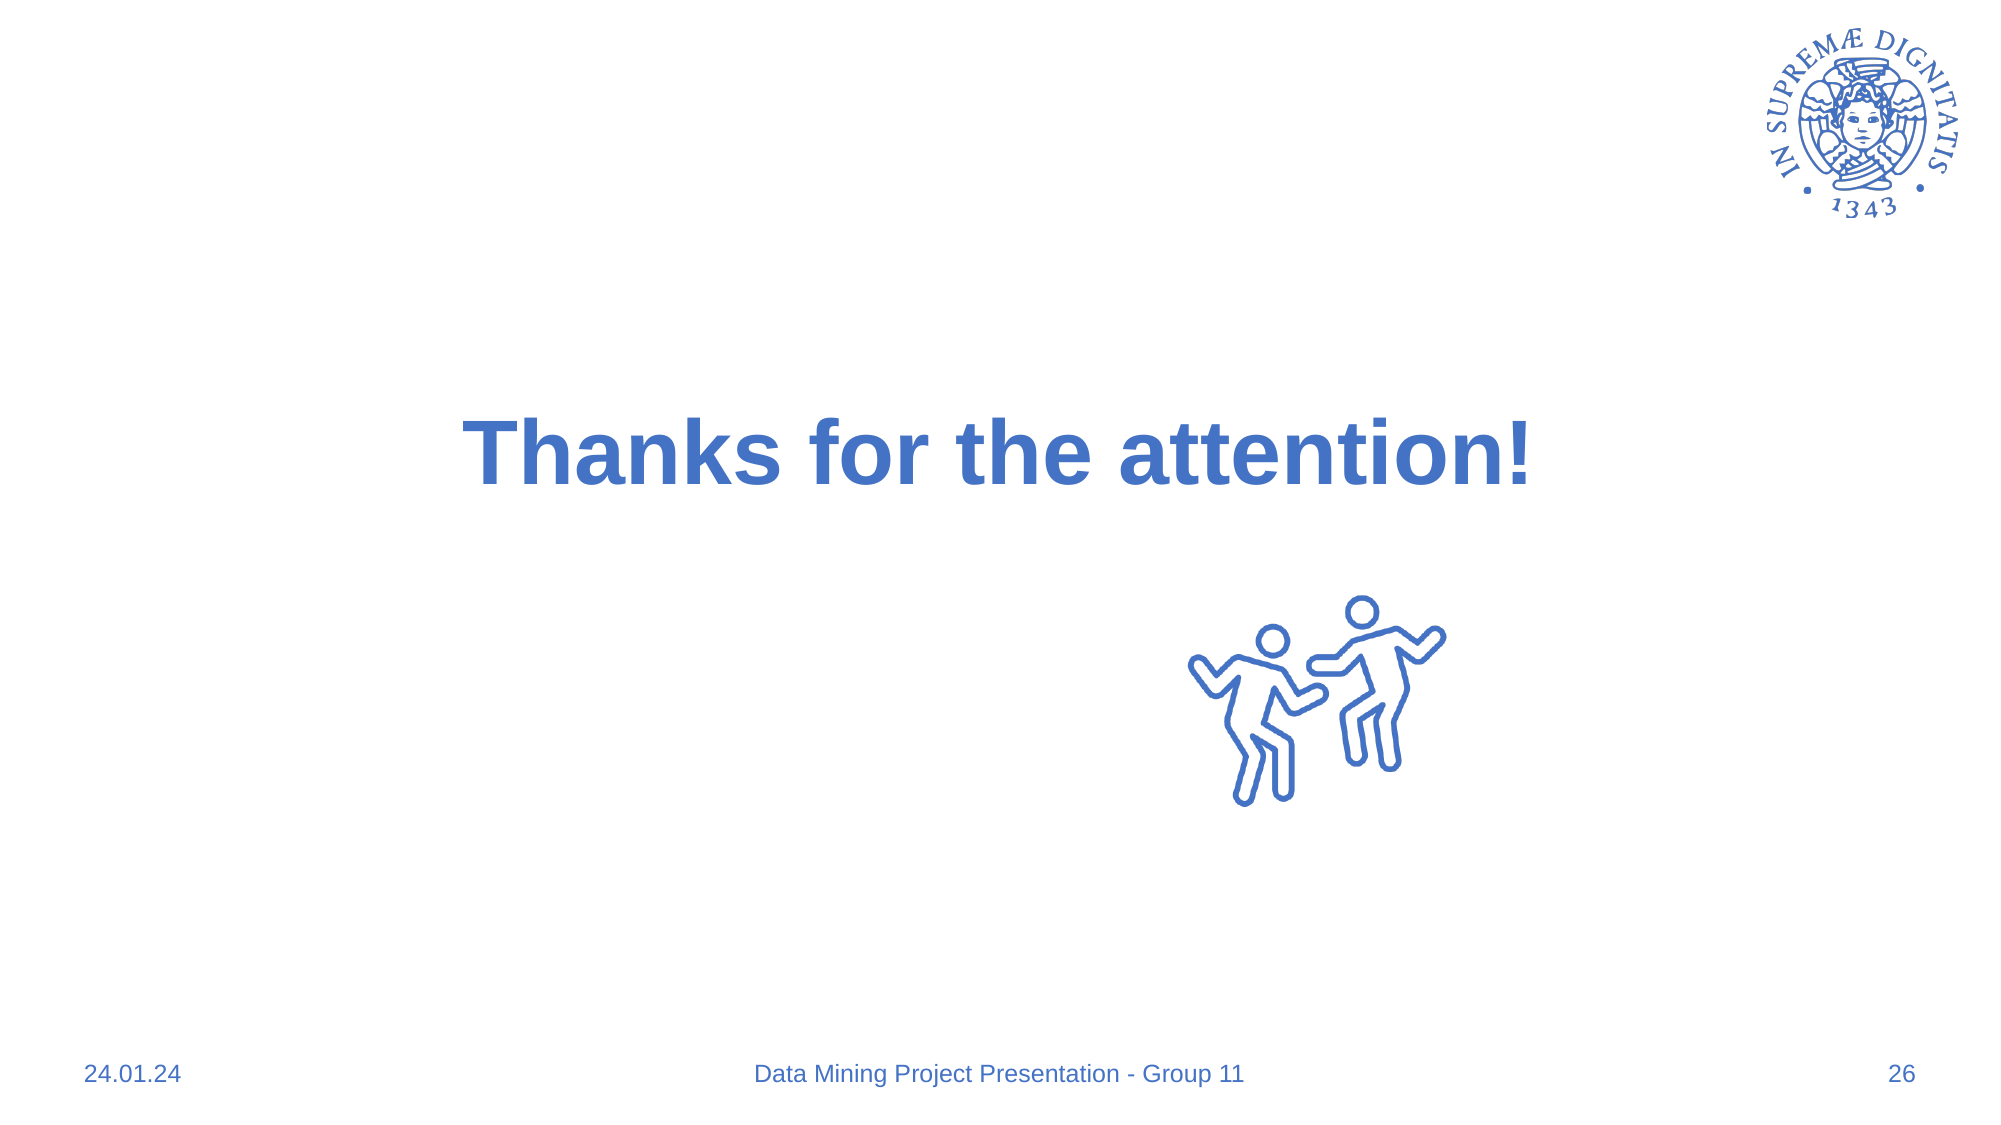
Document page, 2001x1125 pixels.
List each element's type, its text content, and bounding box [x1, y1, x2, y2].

picture [1179, 562, 1455, 838]
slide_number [68, 1042, 519, 1103]
footer Data Mining Project Presentation - Group 11 [662, 1042, 1338, 1103]
slide_number 26 [1481, 1042, 1931, 1103]
title Thanks for the attention! [442, 347, 1558, 563]
picture [1767, 28, 1958, 218]
